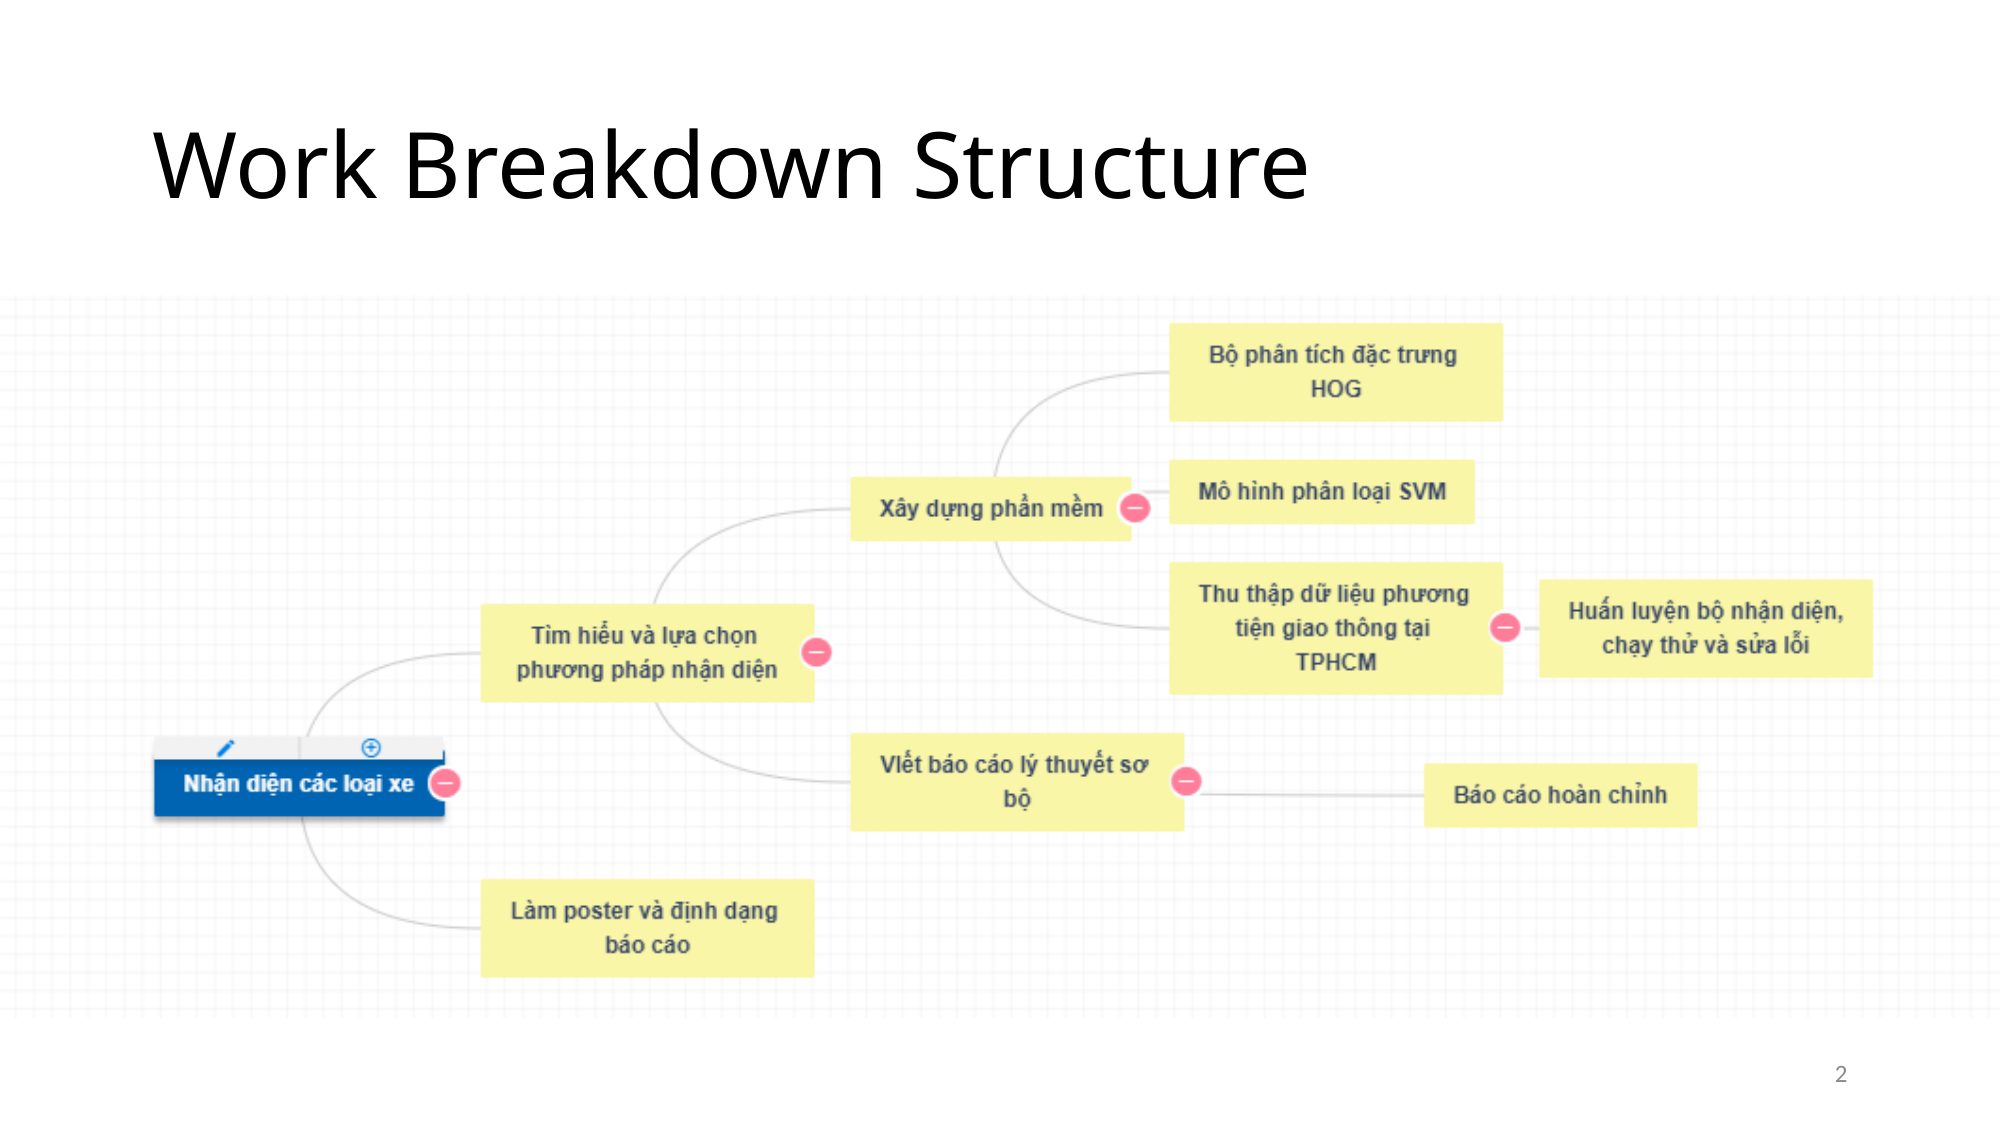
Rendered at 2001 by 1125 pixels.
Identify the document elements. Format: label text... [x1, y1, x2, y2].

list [0, 295, 2000, 1018]
title Work Breakdown Structure [137, 59, 1863, 278]
slide_number 2 [1412, 1042, 1863, 1103]
